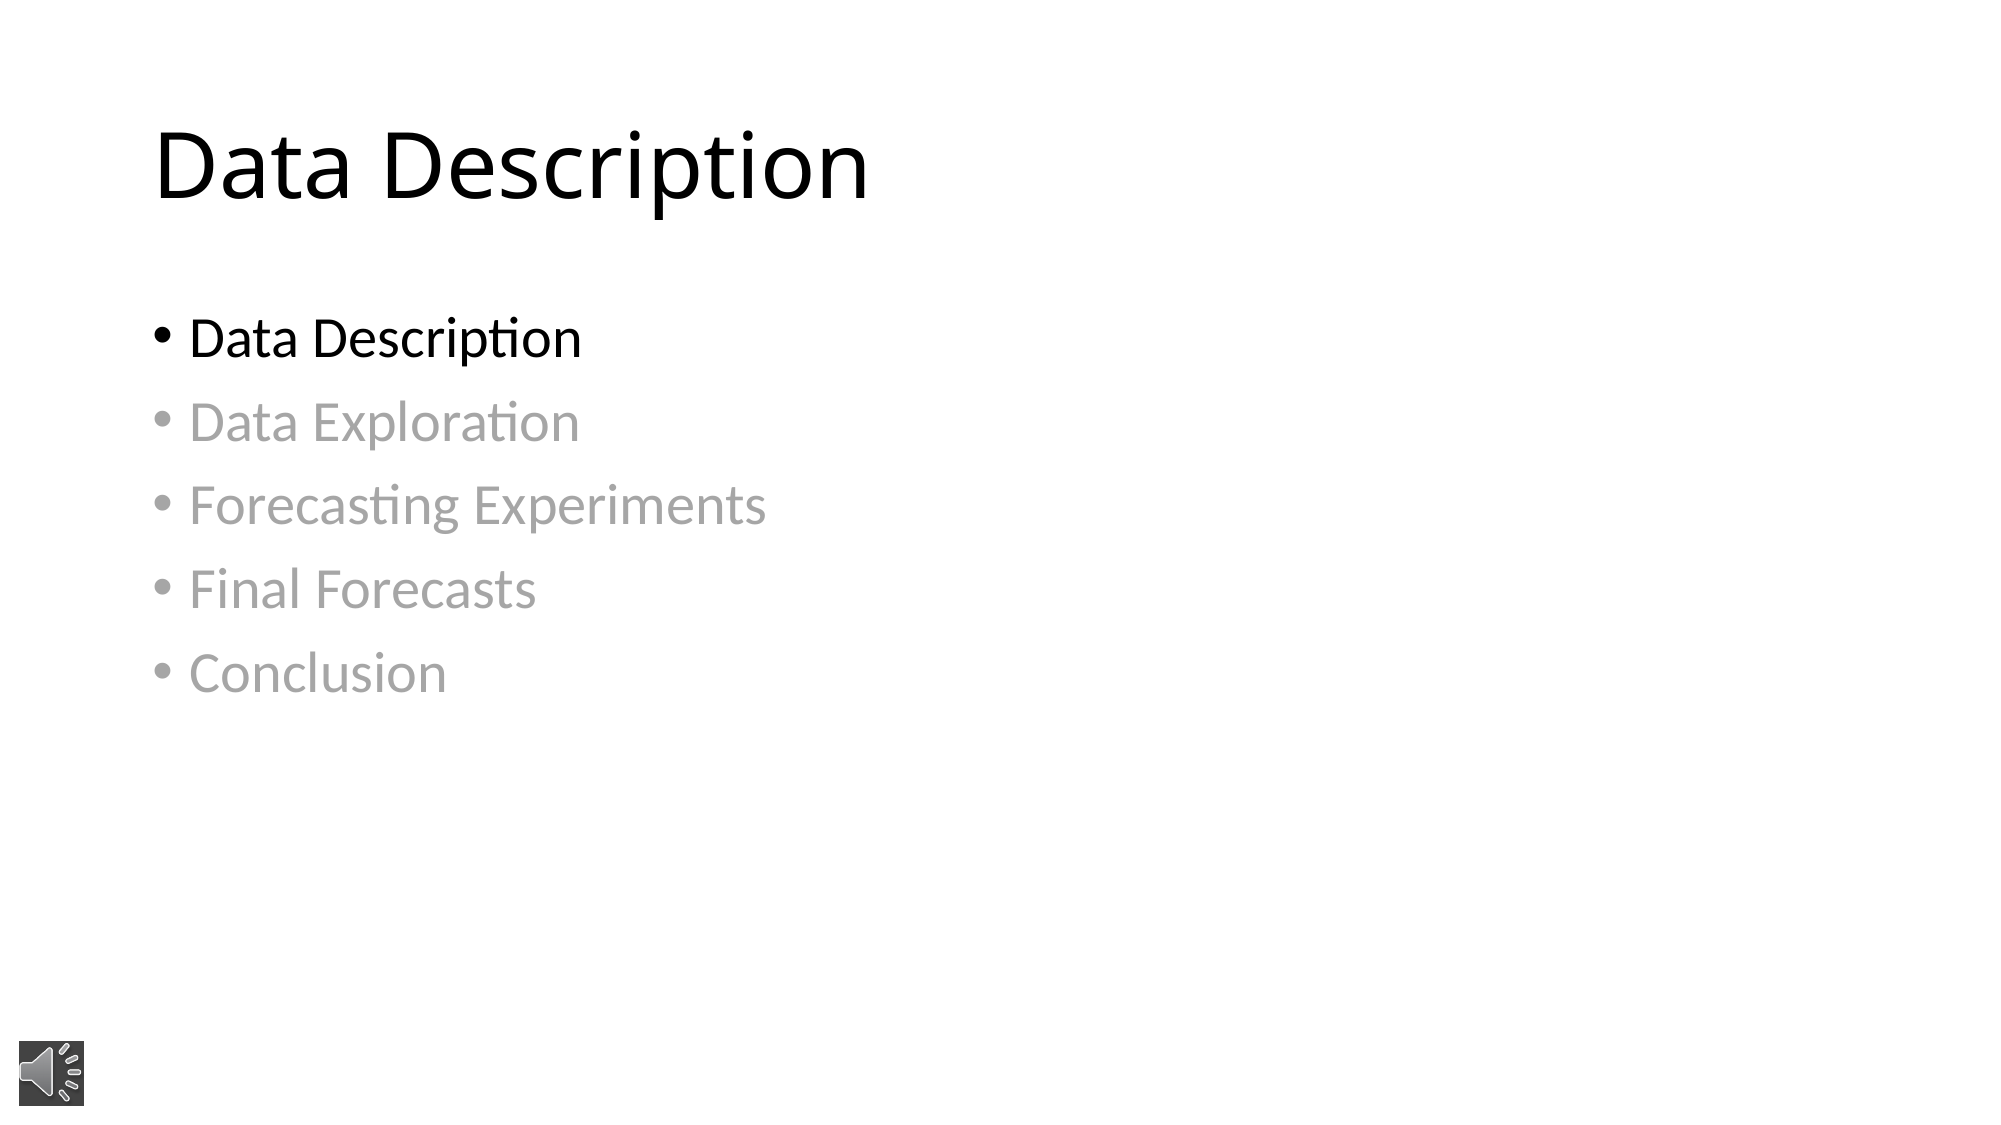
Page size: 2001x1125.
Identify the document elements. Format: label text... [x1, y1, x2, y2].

list Data Description Data Exploration Forecasting Experiments Final Forecasts Conclusion [137, 299, 1863, 1014]
picture [18, 1040, 85, 1108]
title Data Description [137, 59, 1863, 278]
